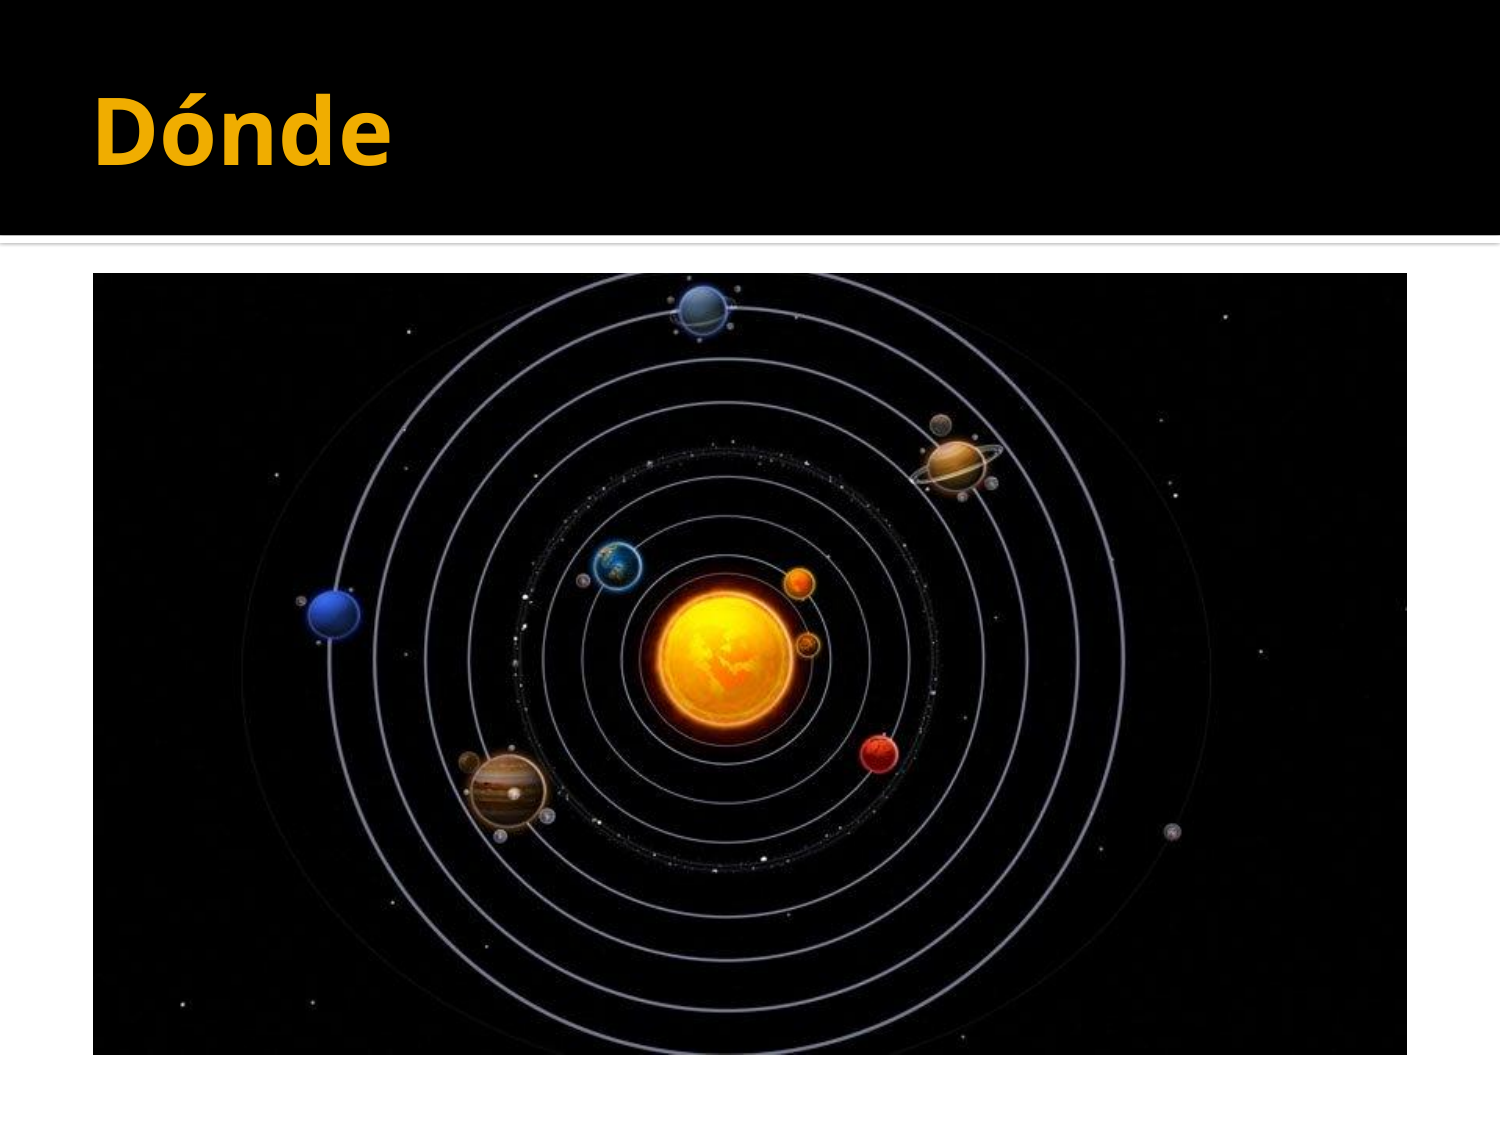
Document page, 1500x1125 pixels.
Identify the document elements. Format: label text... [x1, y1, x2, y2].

title Dónde [75, 25, 1425, 231]
picture [93, 273, 1407, 1055]
